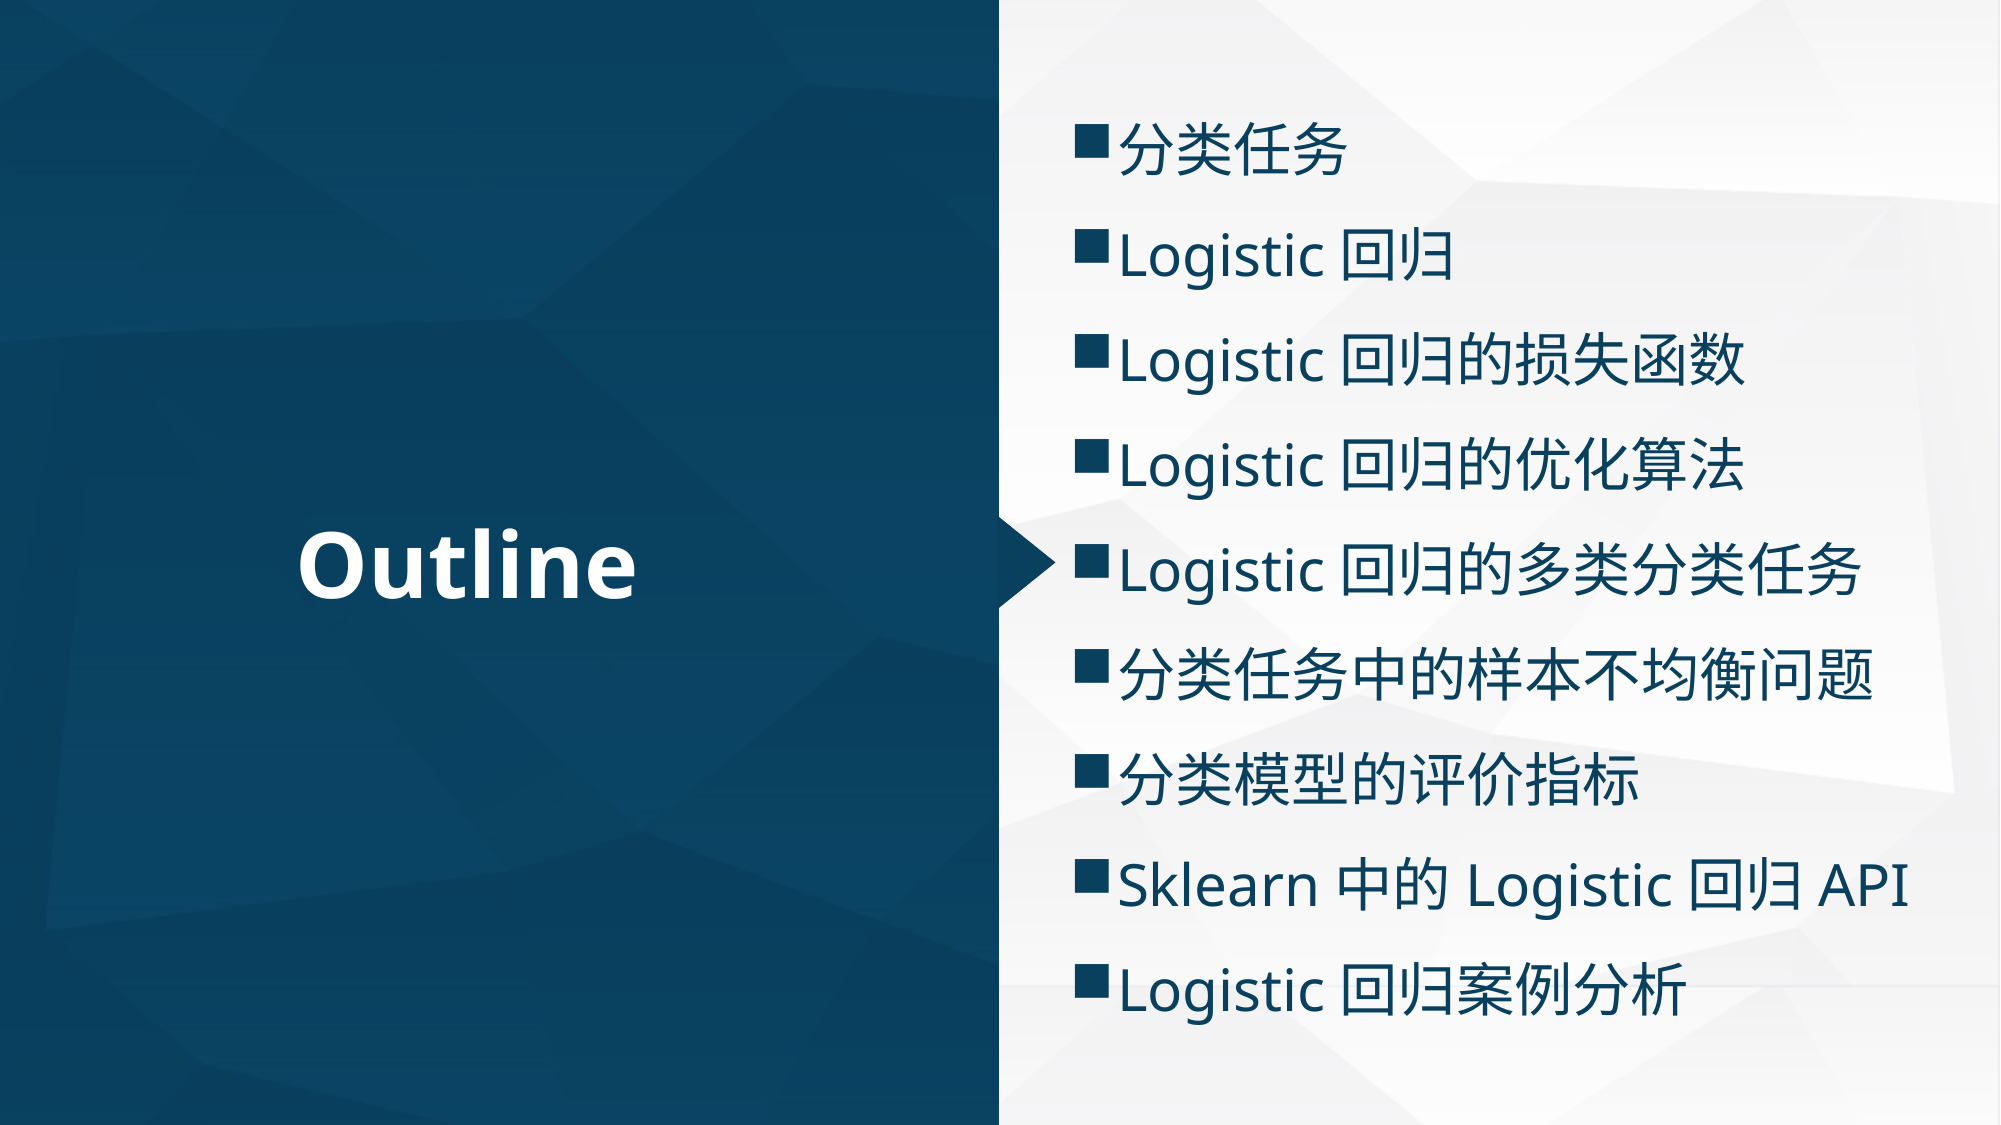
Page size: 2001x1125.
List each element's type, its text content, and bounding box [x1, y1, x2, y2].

text_box [996, 515, 1055, 610]
text_box Outline [281, 499, 655, 624]
picture [0, 0, 2000, 1125]
text_box 分类任务 Logistic回归 Logistic回归的损失函数 Logistic回归的优化算法 Logistic回归的多类分类任务 分类任务中的样本不均衡问题 分类模型的评价指标 Sklearn中的Logistic回归API Logistic回归案例分析 [1055, 71, 1983, 1125]
